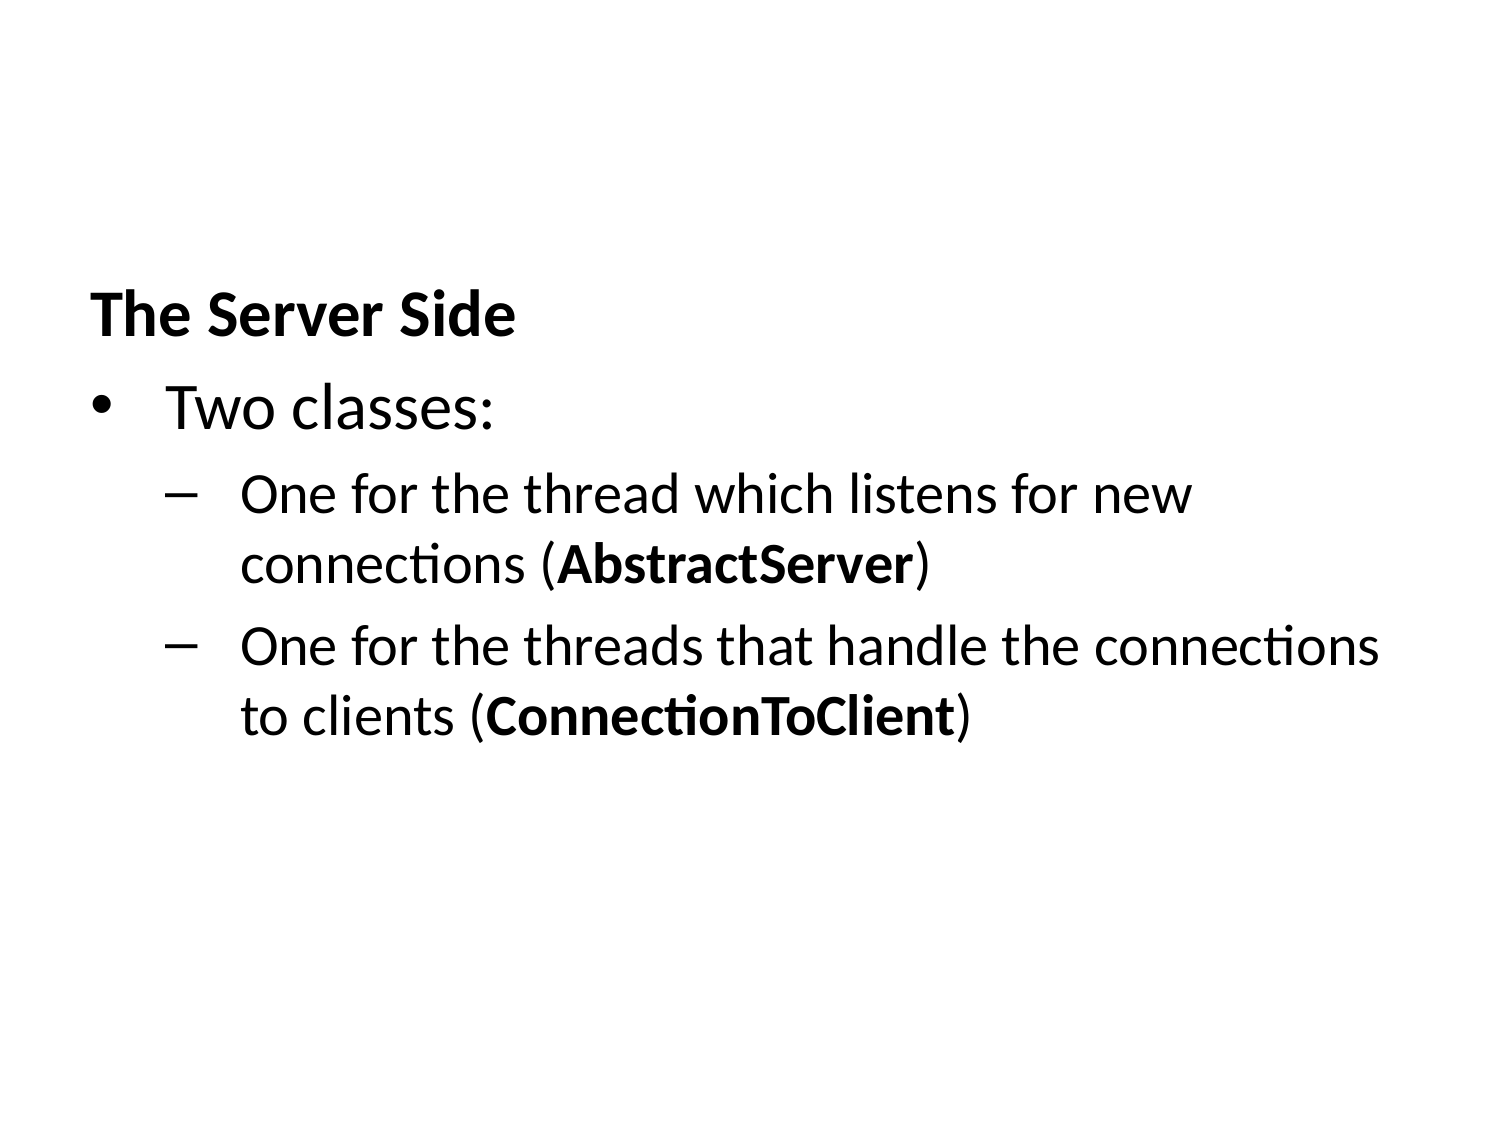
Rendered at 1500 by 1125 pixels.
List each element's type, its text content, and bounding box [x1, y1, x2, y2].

list The Server Side Two classes: One for the thread which listens for new connections (AbstractServer) One for the threads that handle the connections to clients (ConnectionToClient) [75, 262, 1425, 1005]
